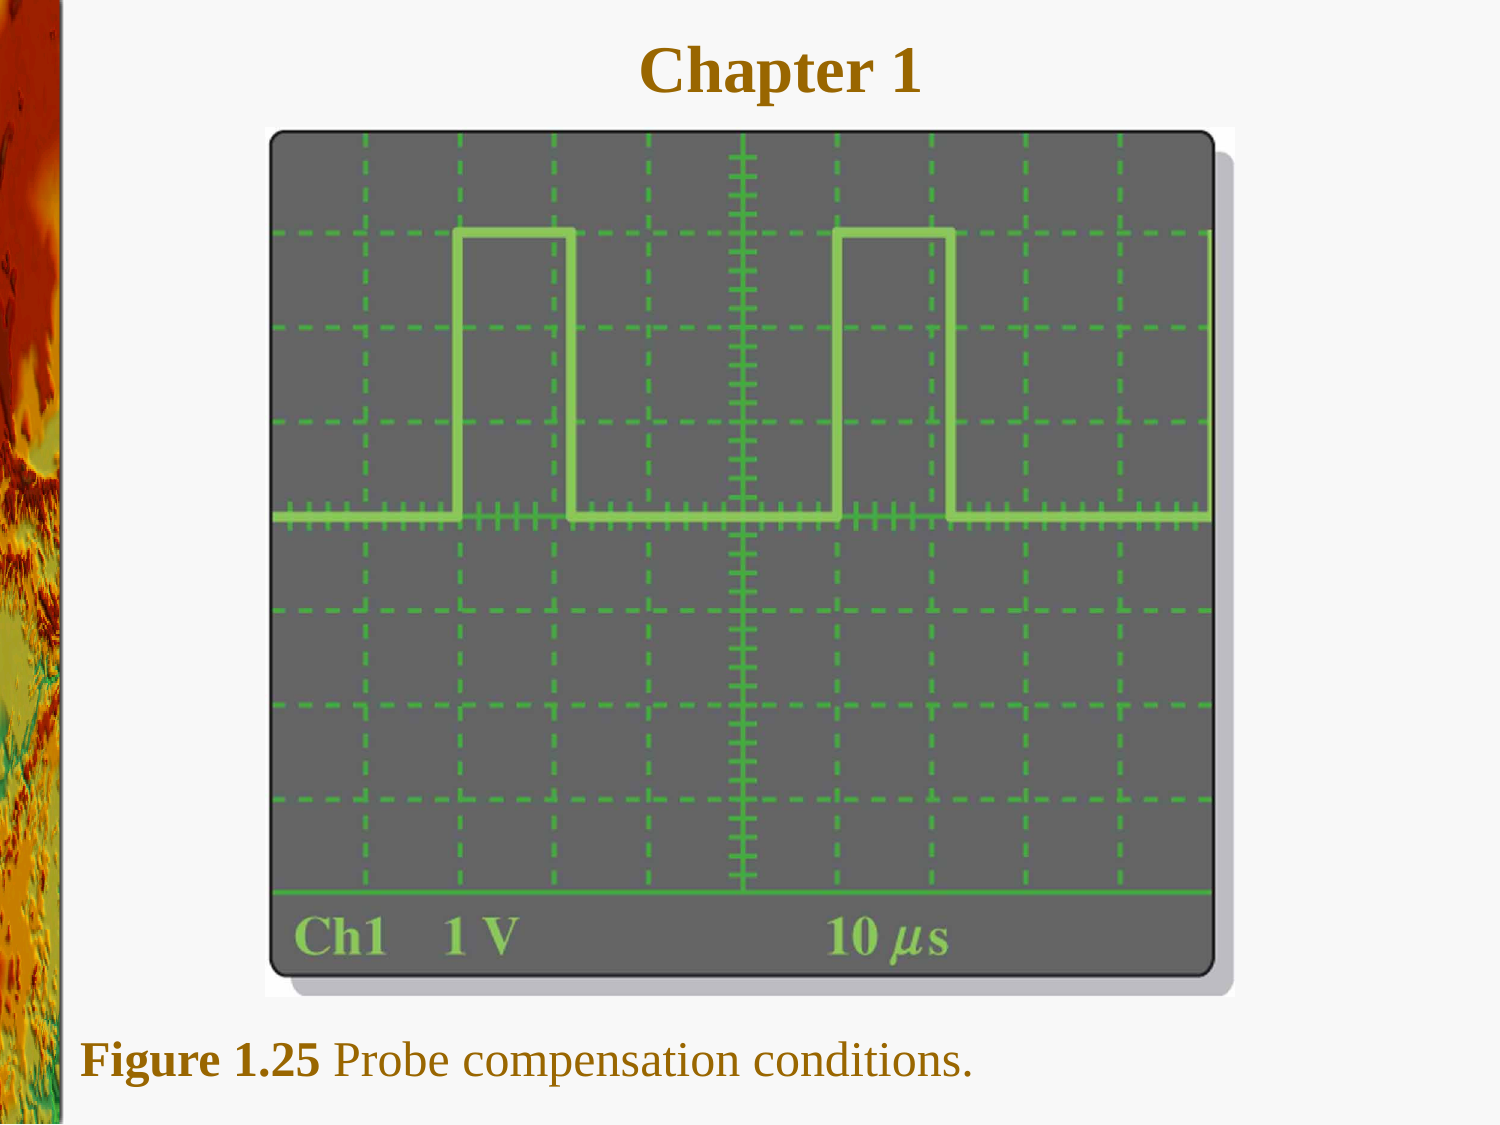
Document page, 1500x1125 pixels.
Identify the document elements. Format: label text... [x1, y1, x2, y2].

picture [264, 127, 1236, 998]
picture [0, 0, 65, 1124]
text_box Figure 1.25 Probe compensation conditions. [64, 1018, 1488, 1094]
text_box Chapter 1 [64, 17, 1498, 113]
